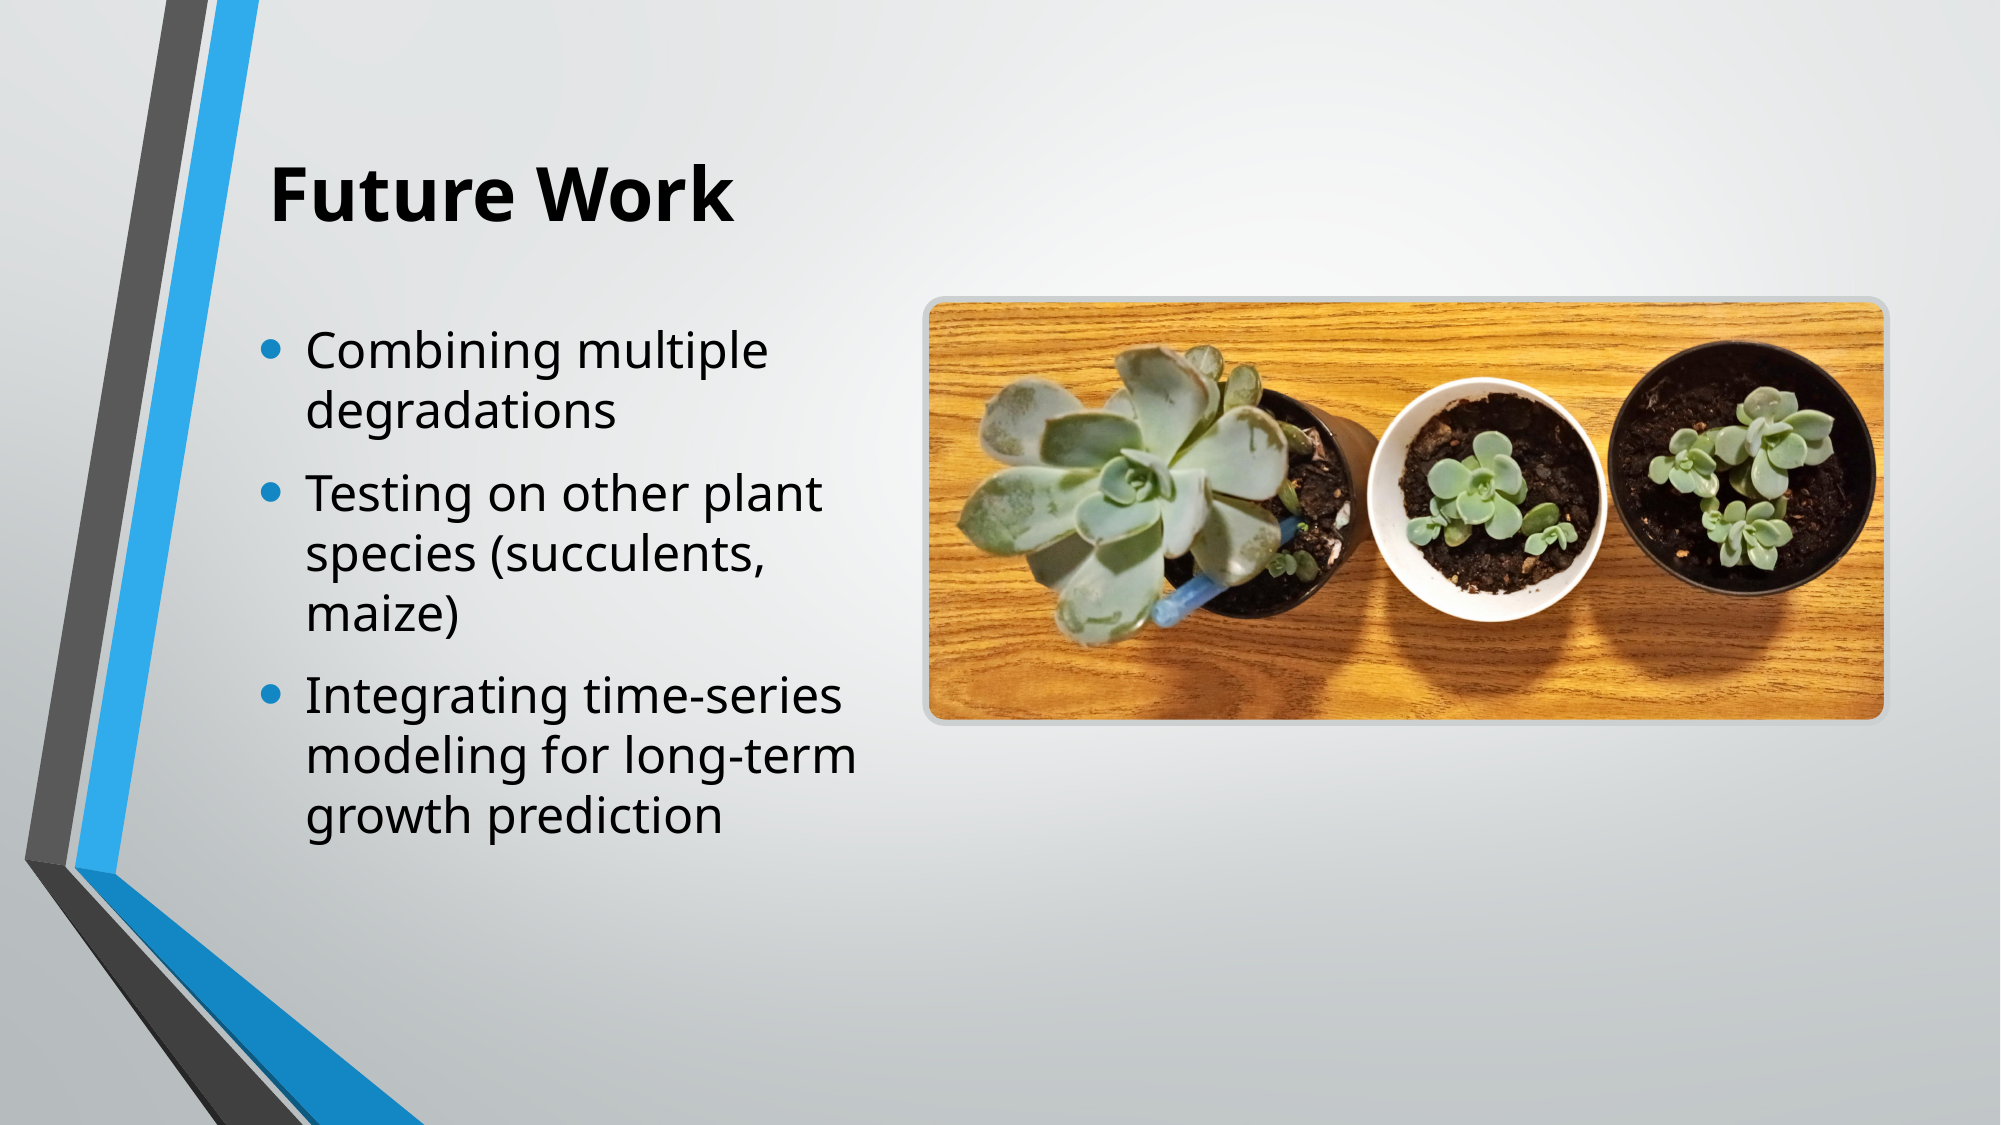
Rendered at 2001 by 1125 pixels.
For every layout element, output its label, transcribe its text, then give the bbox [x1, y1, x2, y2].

picture [929, 29, 1883, 992]
list Combining multiple degradations Testing on other plant species (succulents, maize) Integrating time-series modeling for long-term growth prediction [243, 310, 921, 950]
title Future Work [0, 49, 1004, 425]
